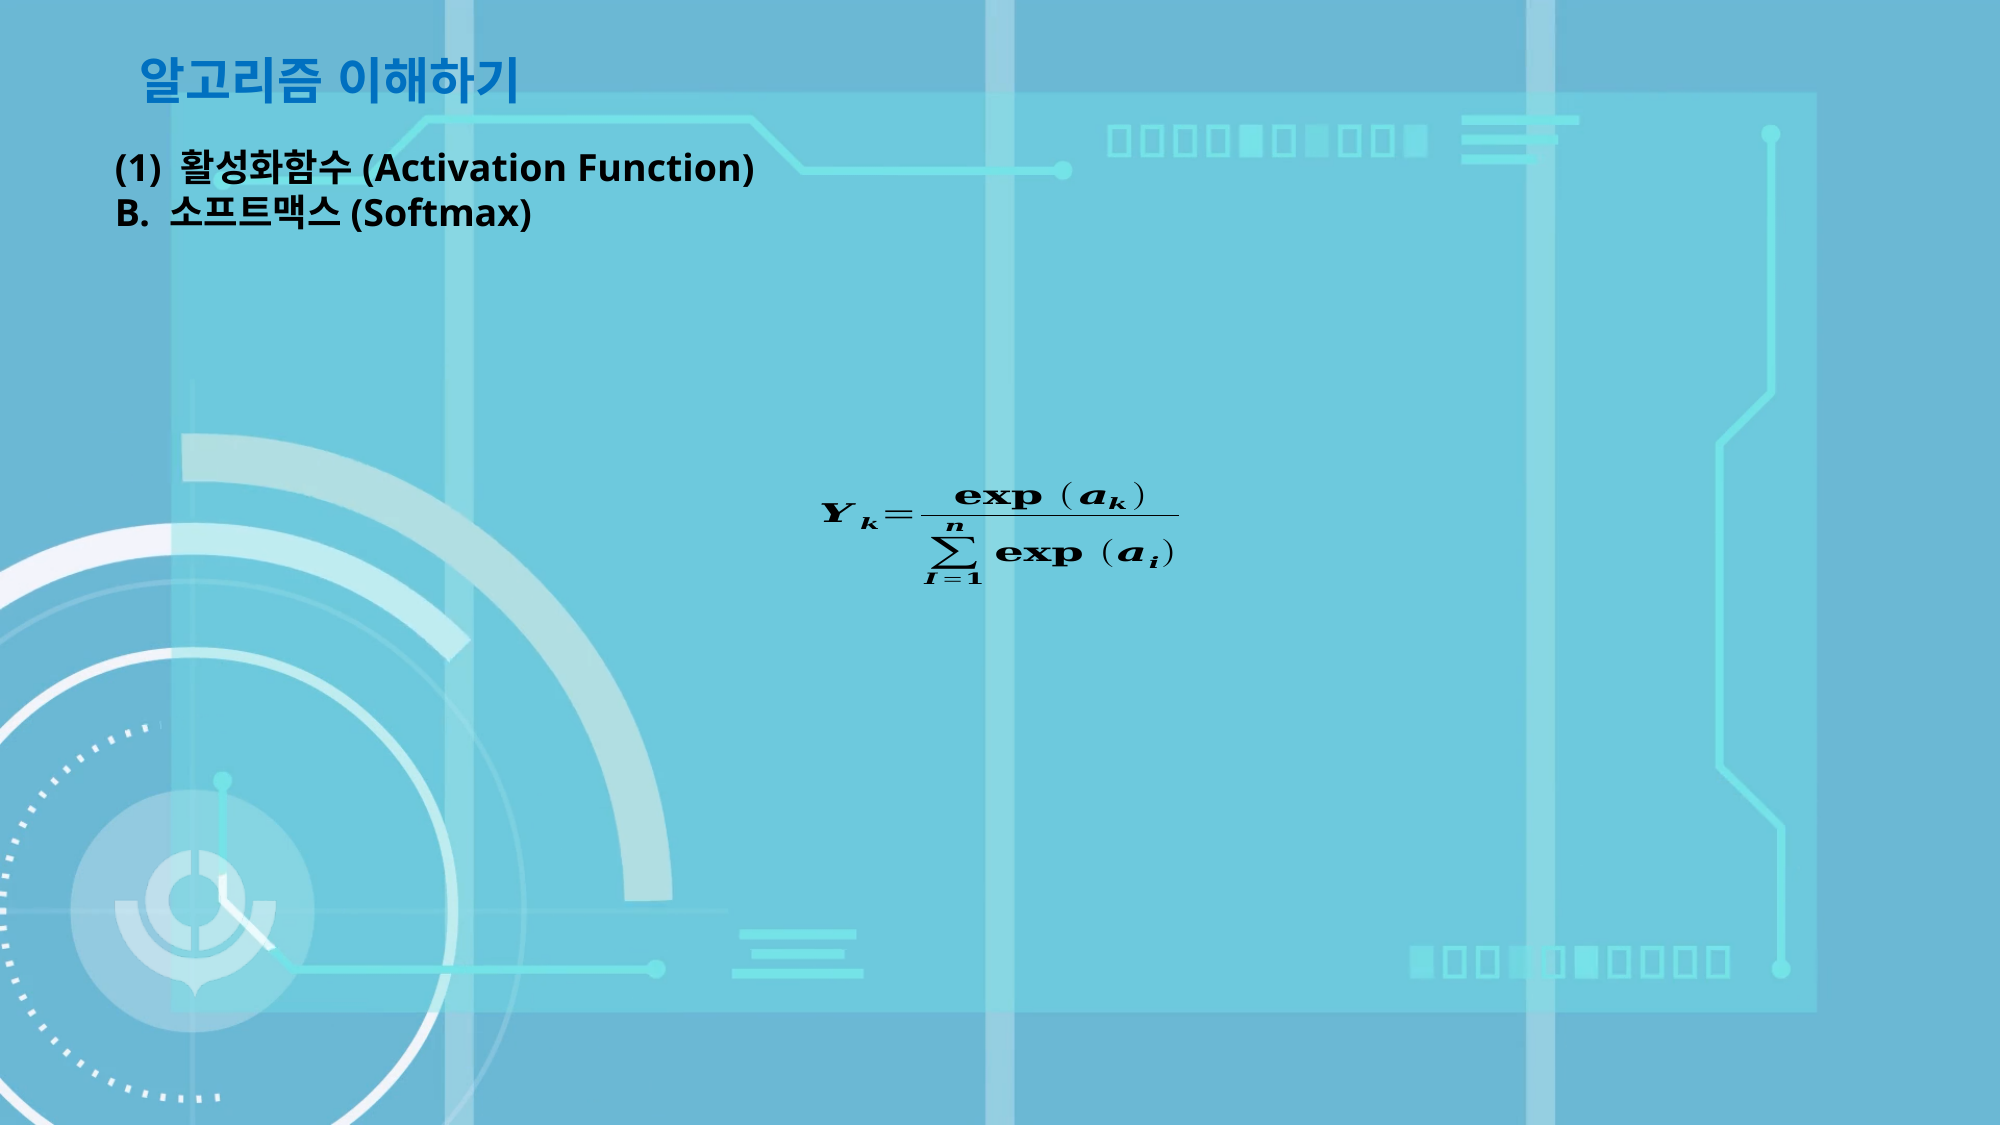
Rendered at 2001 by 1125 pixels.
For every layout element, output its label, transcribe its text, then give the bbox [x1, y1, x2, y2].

text_box 알고리즘 이해하기 [131, 42, 529, 118]
text_box (1) 활성화함수(Activation Function) B. 소프트맥스(Softmax) [107, 136, 763, 242]
picture [0, 0, 2000, 1125]
